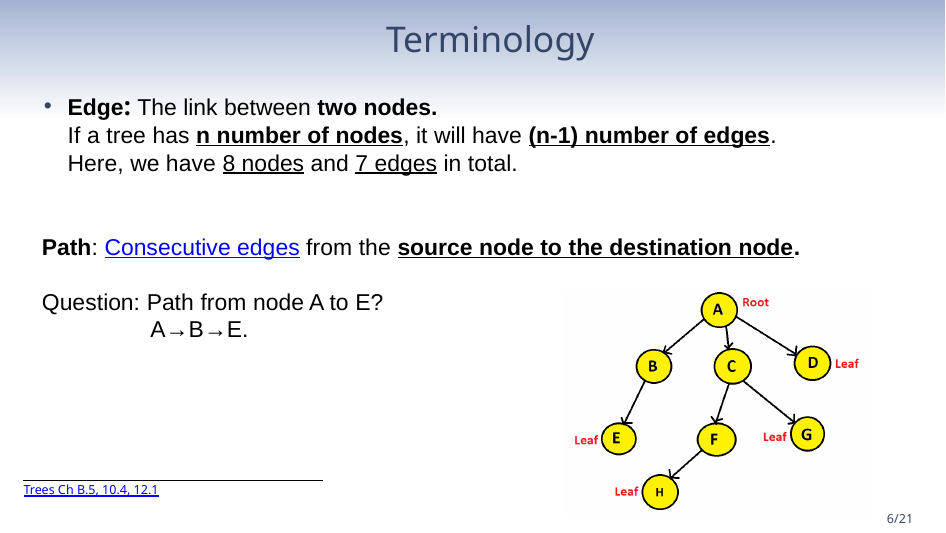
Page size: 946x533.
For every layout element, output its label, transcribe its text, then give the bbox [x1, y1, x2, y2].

text_box 6/21 [884, 509, 915, 527]
text_box Trees Ch B.5, 10.4, 12.1 [20, 452, 557, 499]
picture [562, 289, 871, 518]
text_box Edge: The link between two nodes. If a tree has n number of nodes, it will have (n-1) number of edges. Here, we have 8 nodes and 7 edges in total. Path: Consecutive edges from the source node to the destination node. Question: Path from node A to E? A→B→E. [41, 24, 885, 343]
title Terminology [280, 15, 666, 24]
picture [0, 0, 945, 118]
